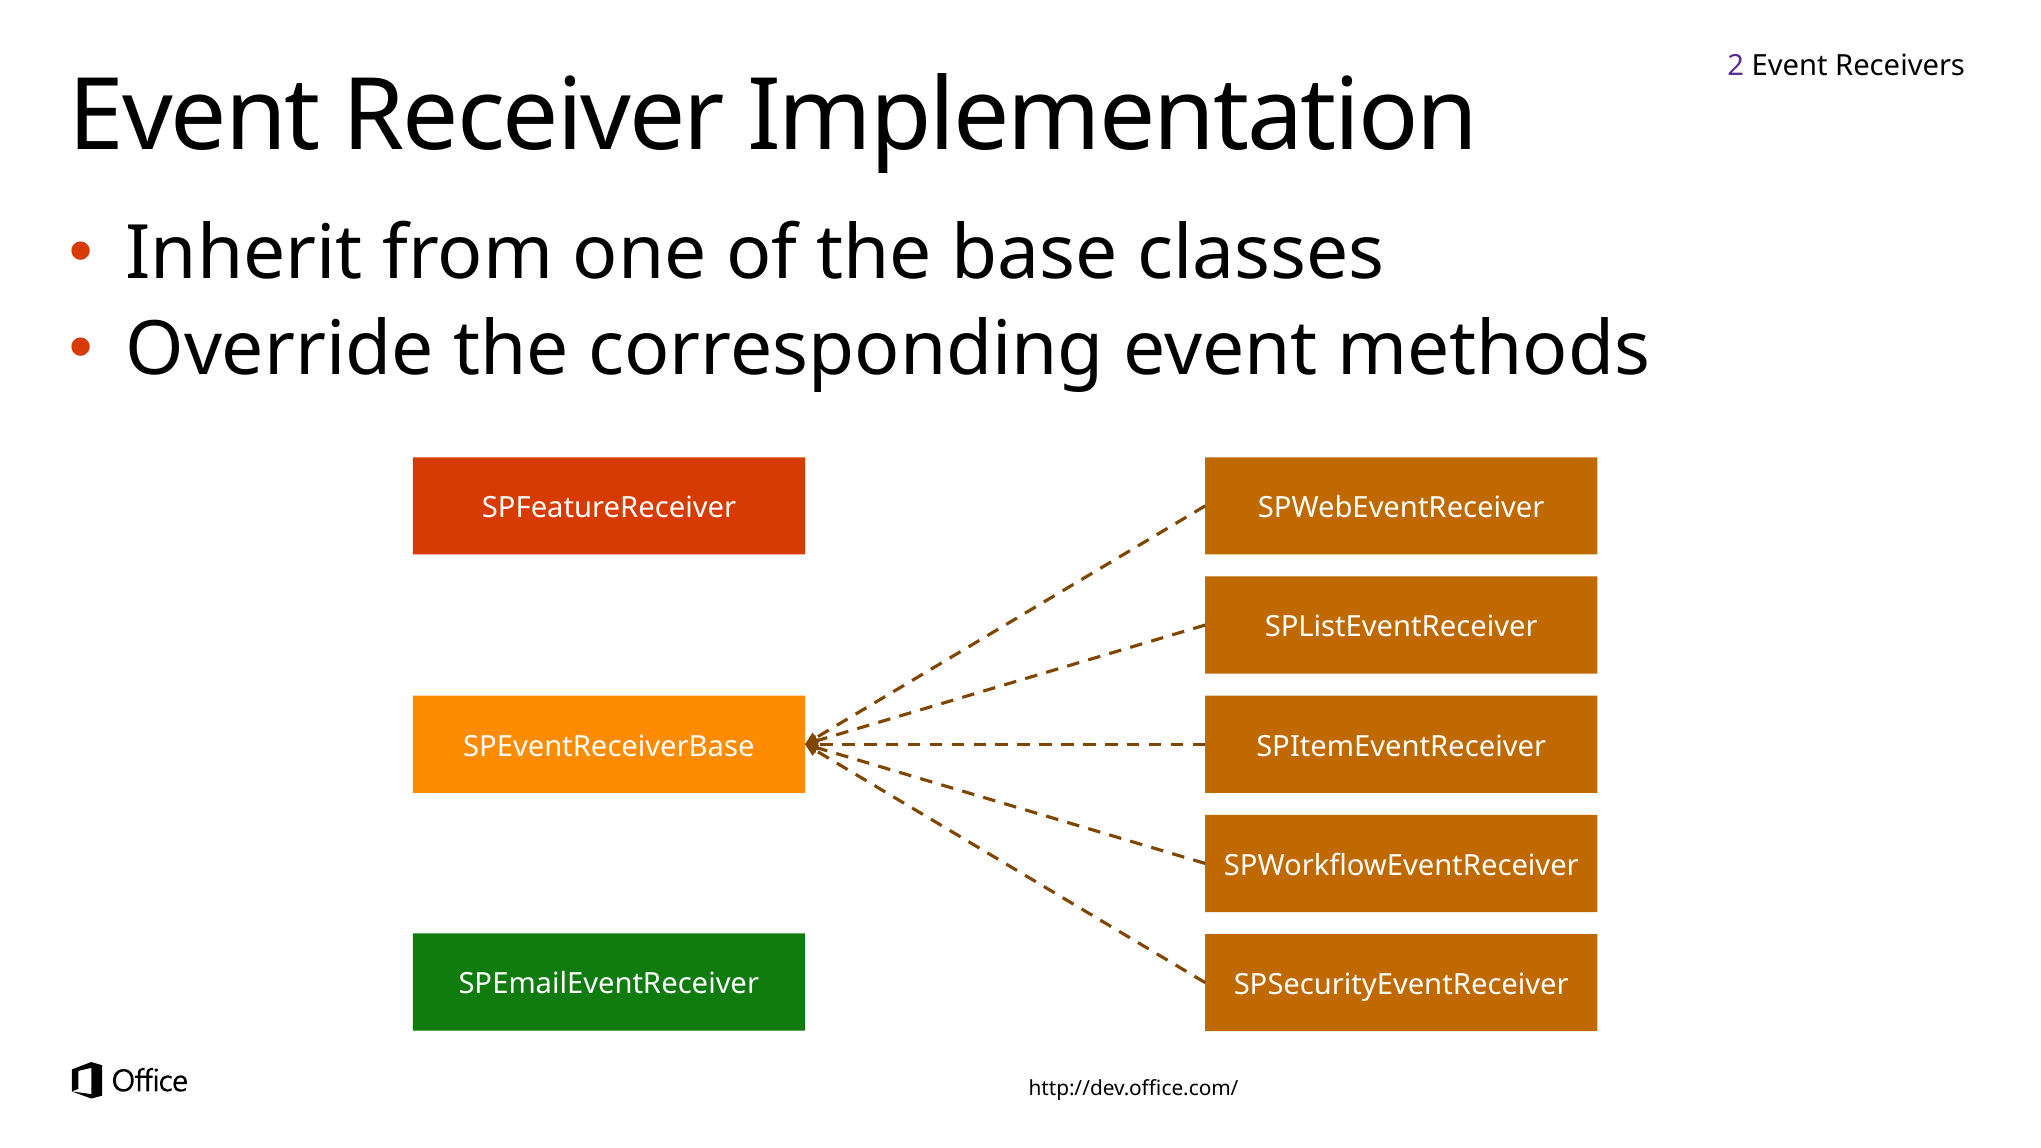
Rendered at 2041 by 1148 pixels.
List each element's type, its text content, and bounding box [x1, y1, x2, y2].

text_box SPItemEventReceiver [1206, 695, 1598, 794]
text_box SPWebEventReceiver [1204, 456, 1598, 555]
footer 2 Event Receivers [1306, 48, 1996, 110]
text_box SPSecurityEventReceiver [1204, 933, 1598, 1032]
text_box SPWorkflowEventReceiver [1206, 814, 1598, 913]
text_box SPListEventReceiver [1206, 576, 1598, 675]
title Event Receiver Implementation [45, 48, 1996, 199]
text_box SPEmailEventReceiver [412, 932, 806, 1031]
text_box SPEventReceiverBase [412, 695, 804, 794]
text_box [804, 505, 1206, 624]
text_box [804, 744, 1206, 983]
text_box SPFeatureReceiver [412, 456, 806, 555]
list Inherit from one of the base classes Override the corresponding event methods [45, 199, 1996, 411]
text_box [804, 624, 1206, 743]
